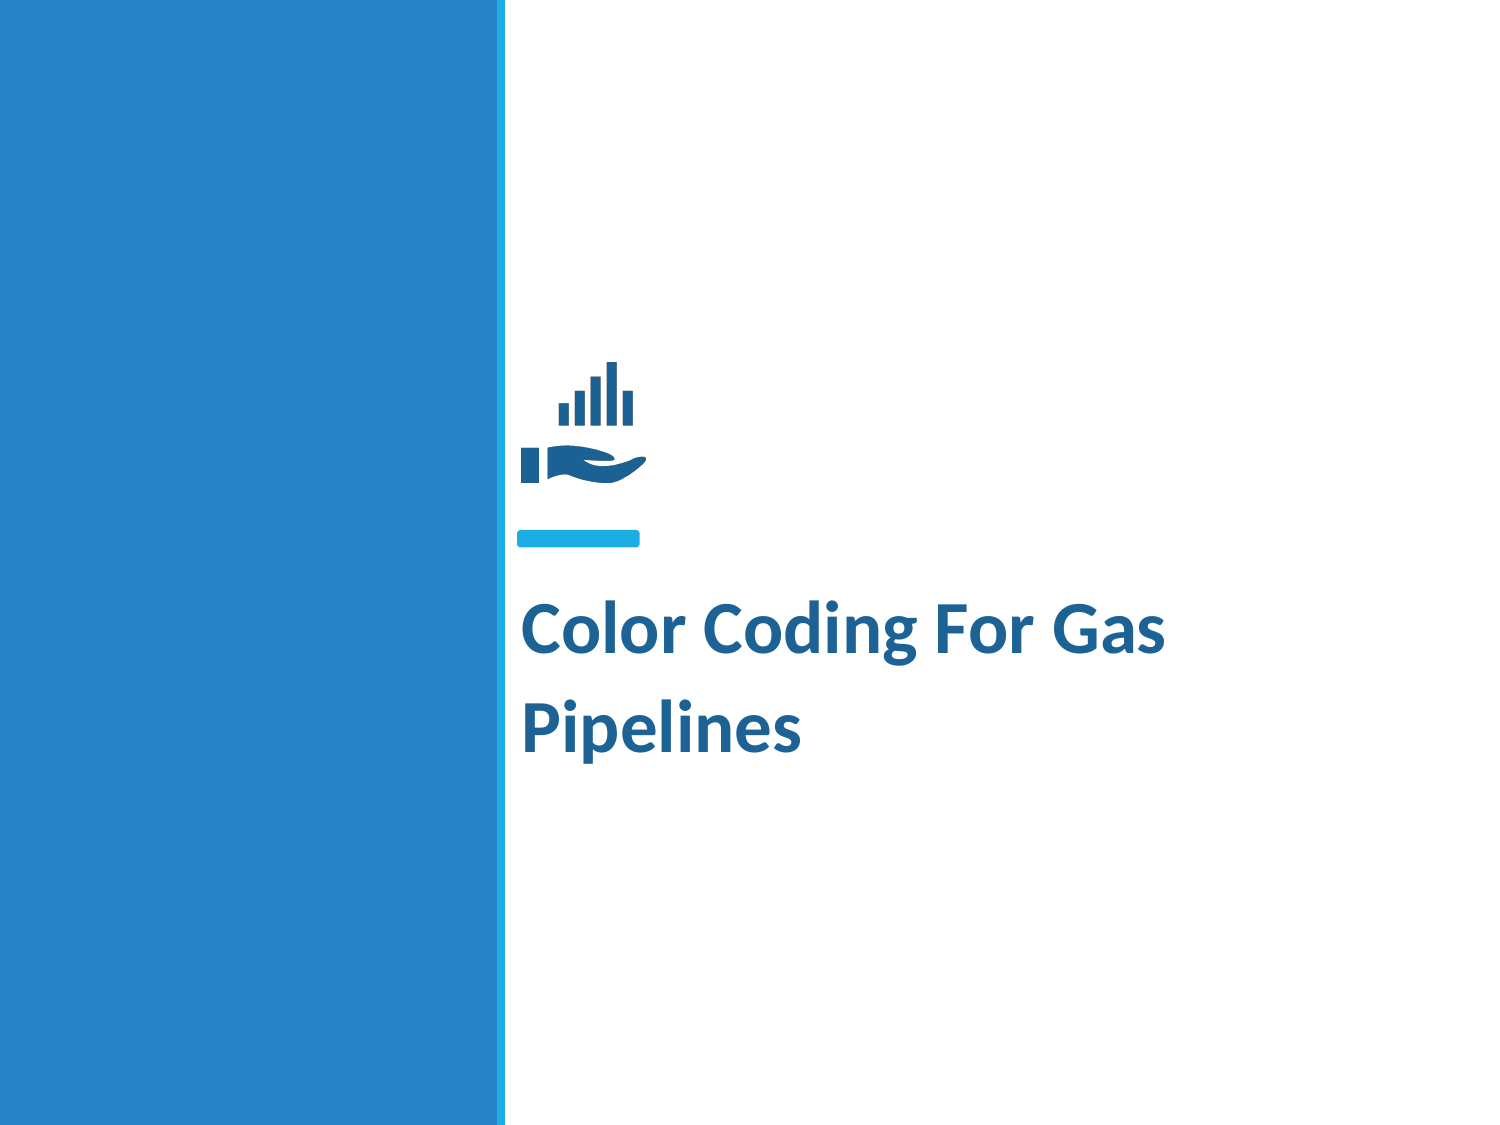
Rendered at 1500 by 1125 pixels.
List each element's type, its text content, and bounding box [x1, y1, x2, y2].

text_box [517, 529, 640, 548]
text_box Color Coding For Gas Pipelines [521, 562, 1438, 769]
picture [520, 361, 647, 483]
